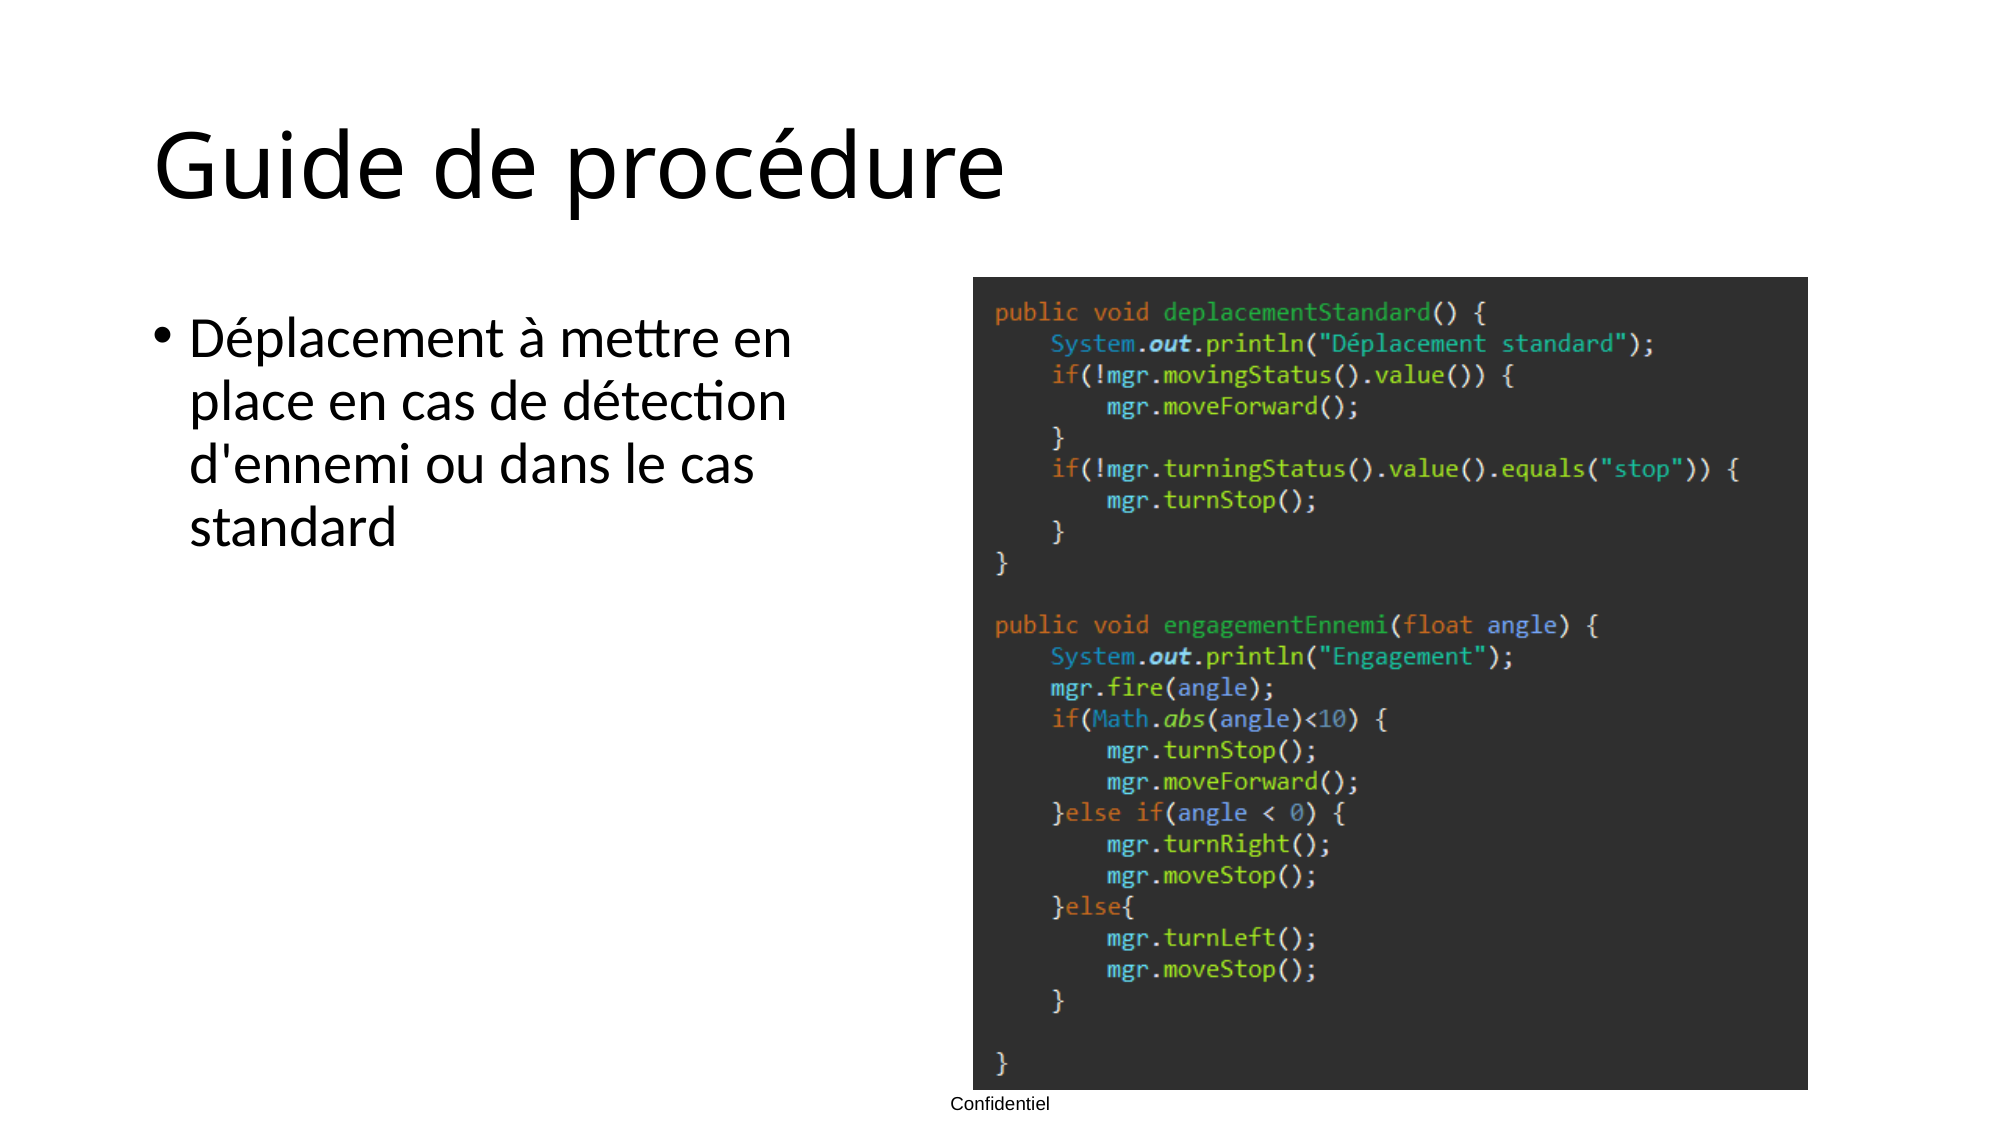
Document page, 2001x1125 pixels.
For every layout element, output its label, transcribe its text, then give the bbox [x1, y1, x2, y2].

list Déplacement à mettre en place en cas de détection d'ennemi ou dans le cas standard [137, 299, 847, 1014]
title Guide de procédure [137, 59, 1863, 278]
picture [973, 277, 1808, 1090]
